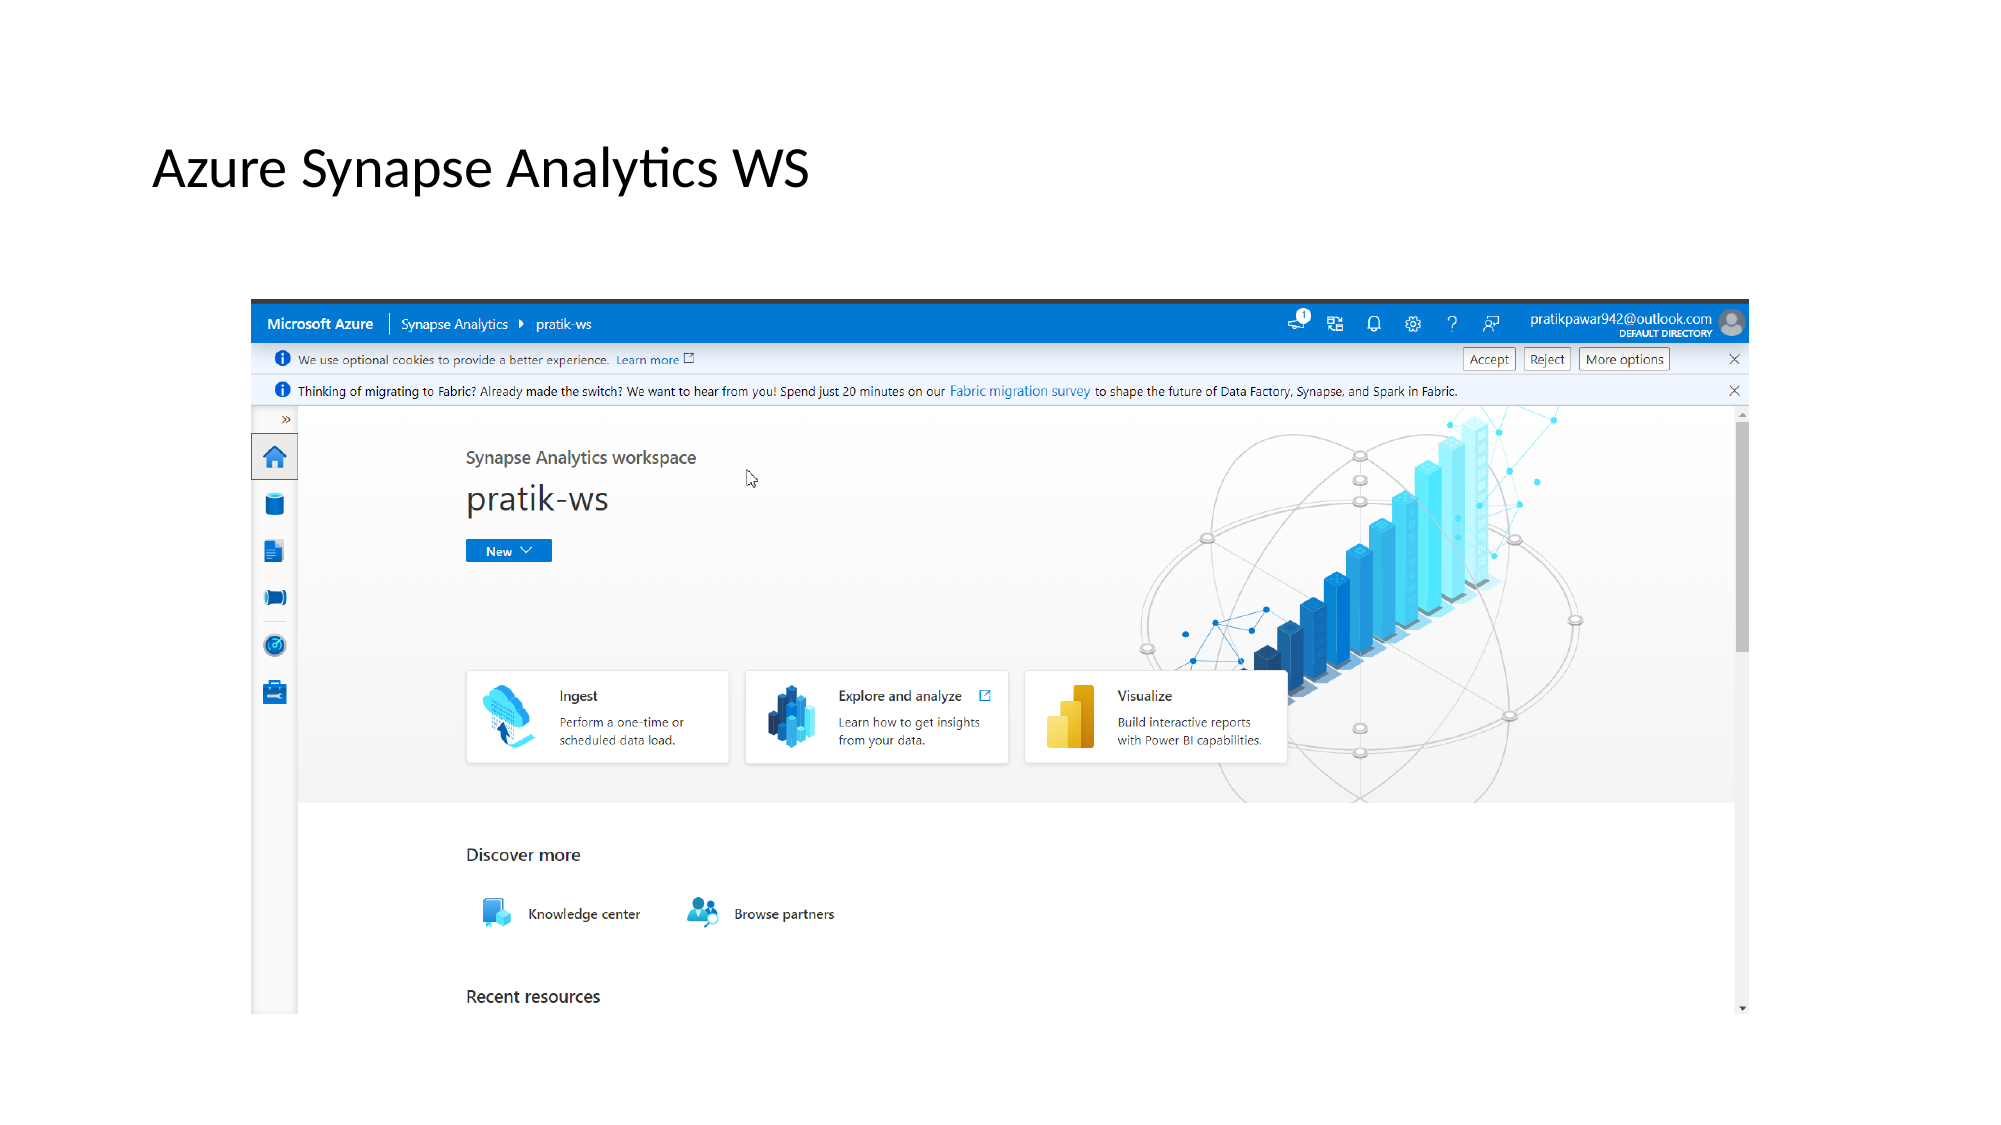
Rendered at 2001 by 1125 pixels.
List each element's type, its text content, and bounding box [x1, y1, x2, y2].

title Azure Synapse Analytics WS [137, 59, 1863, 278]
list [250, 299, 1749, 1014]
